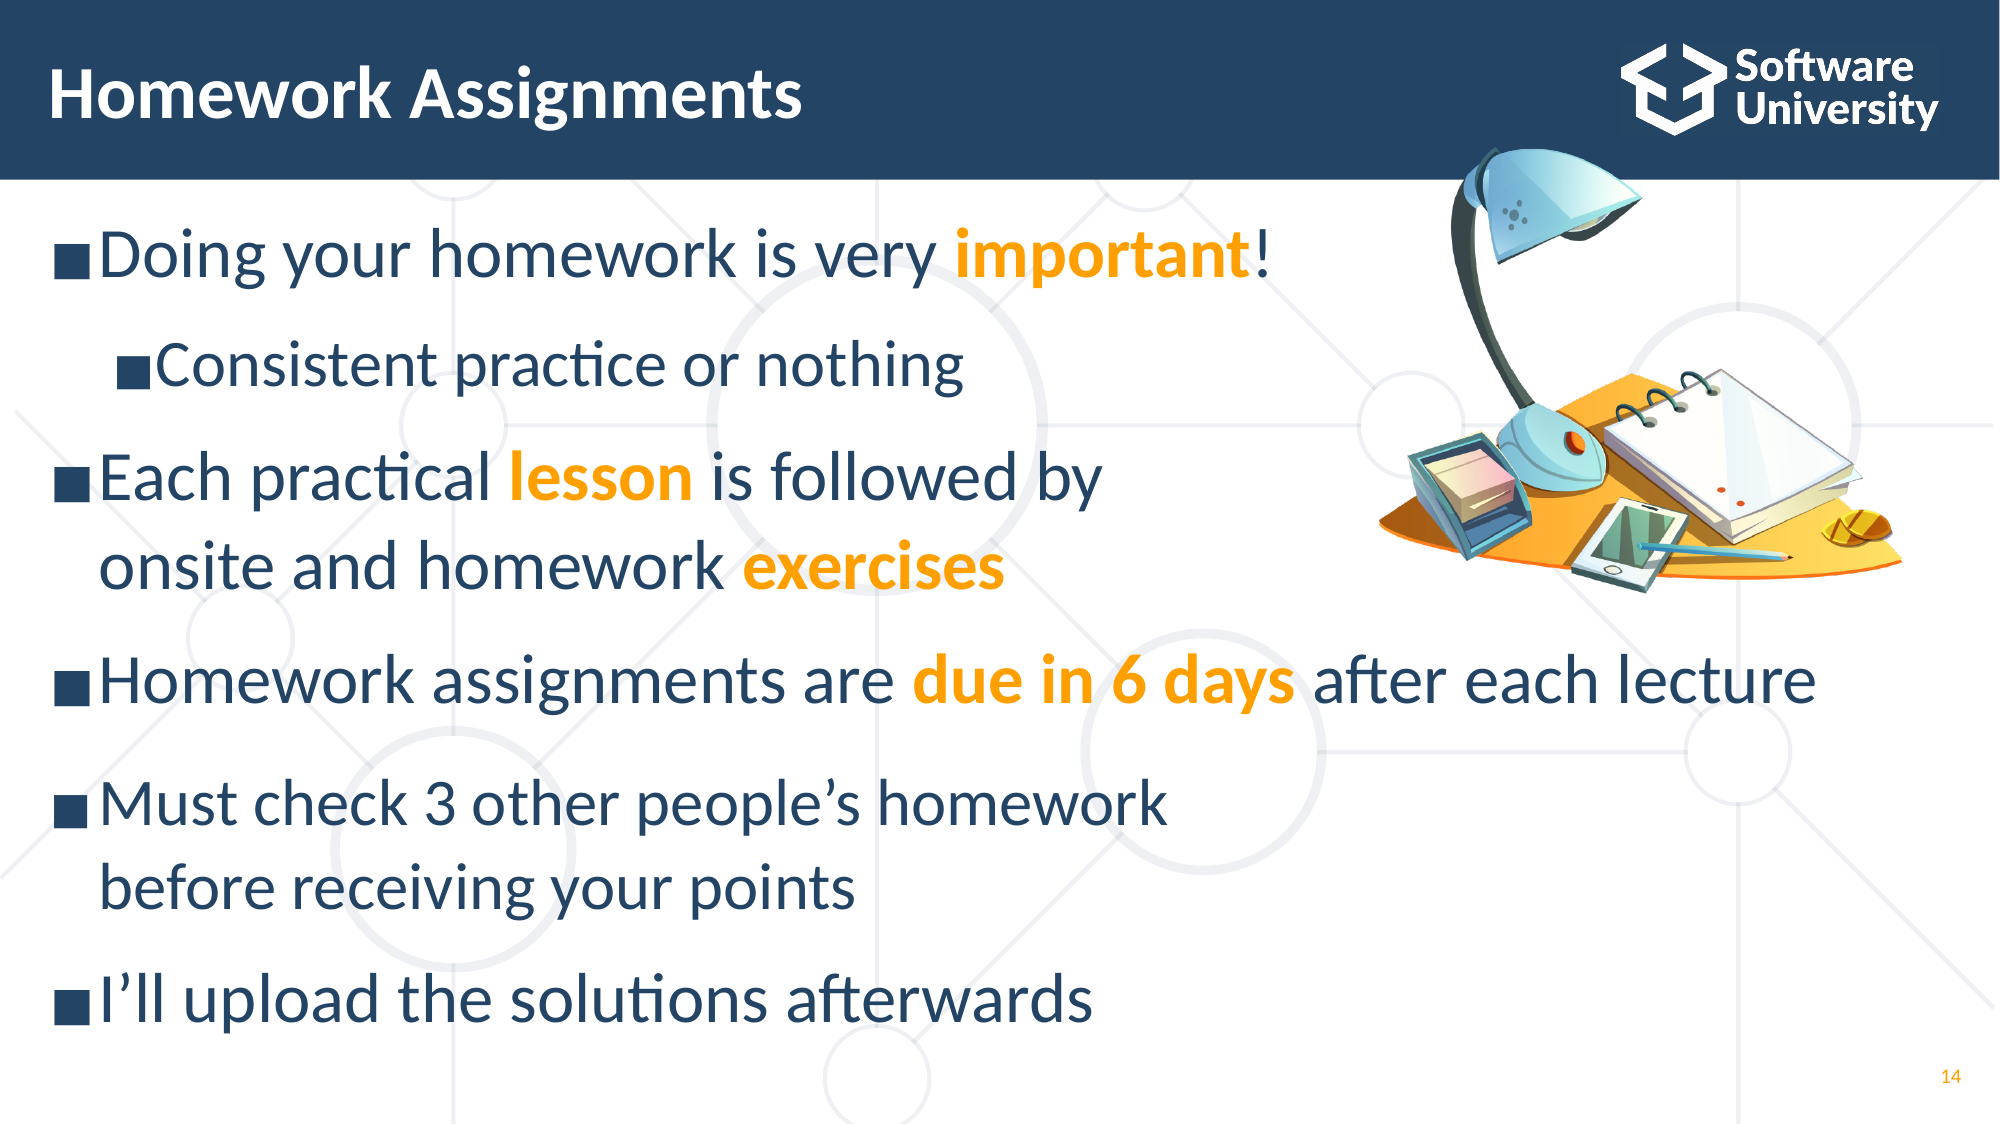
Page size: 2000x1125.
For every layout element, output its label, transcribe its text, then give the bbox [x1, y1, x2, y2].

title Homework Assignments [31, 16, 1368, 162]
list Doing your homework is very important! Consistent practice or nothing Each practical lesson is followed by onsite and homework exercises Homework assignments are due in 6 days after each lecture Must check 3 other people’s homework before receiving your points I’ll upload the solutions afterwards [31, 196, 1970, 1050]
slide_number 14 [1896, 1049, 1968, 1101]
picture [1373, 0, 1939, 624]
